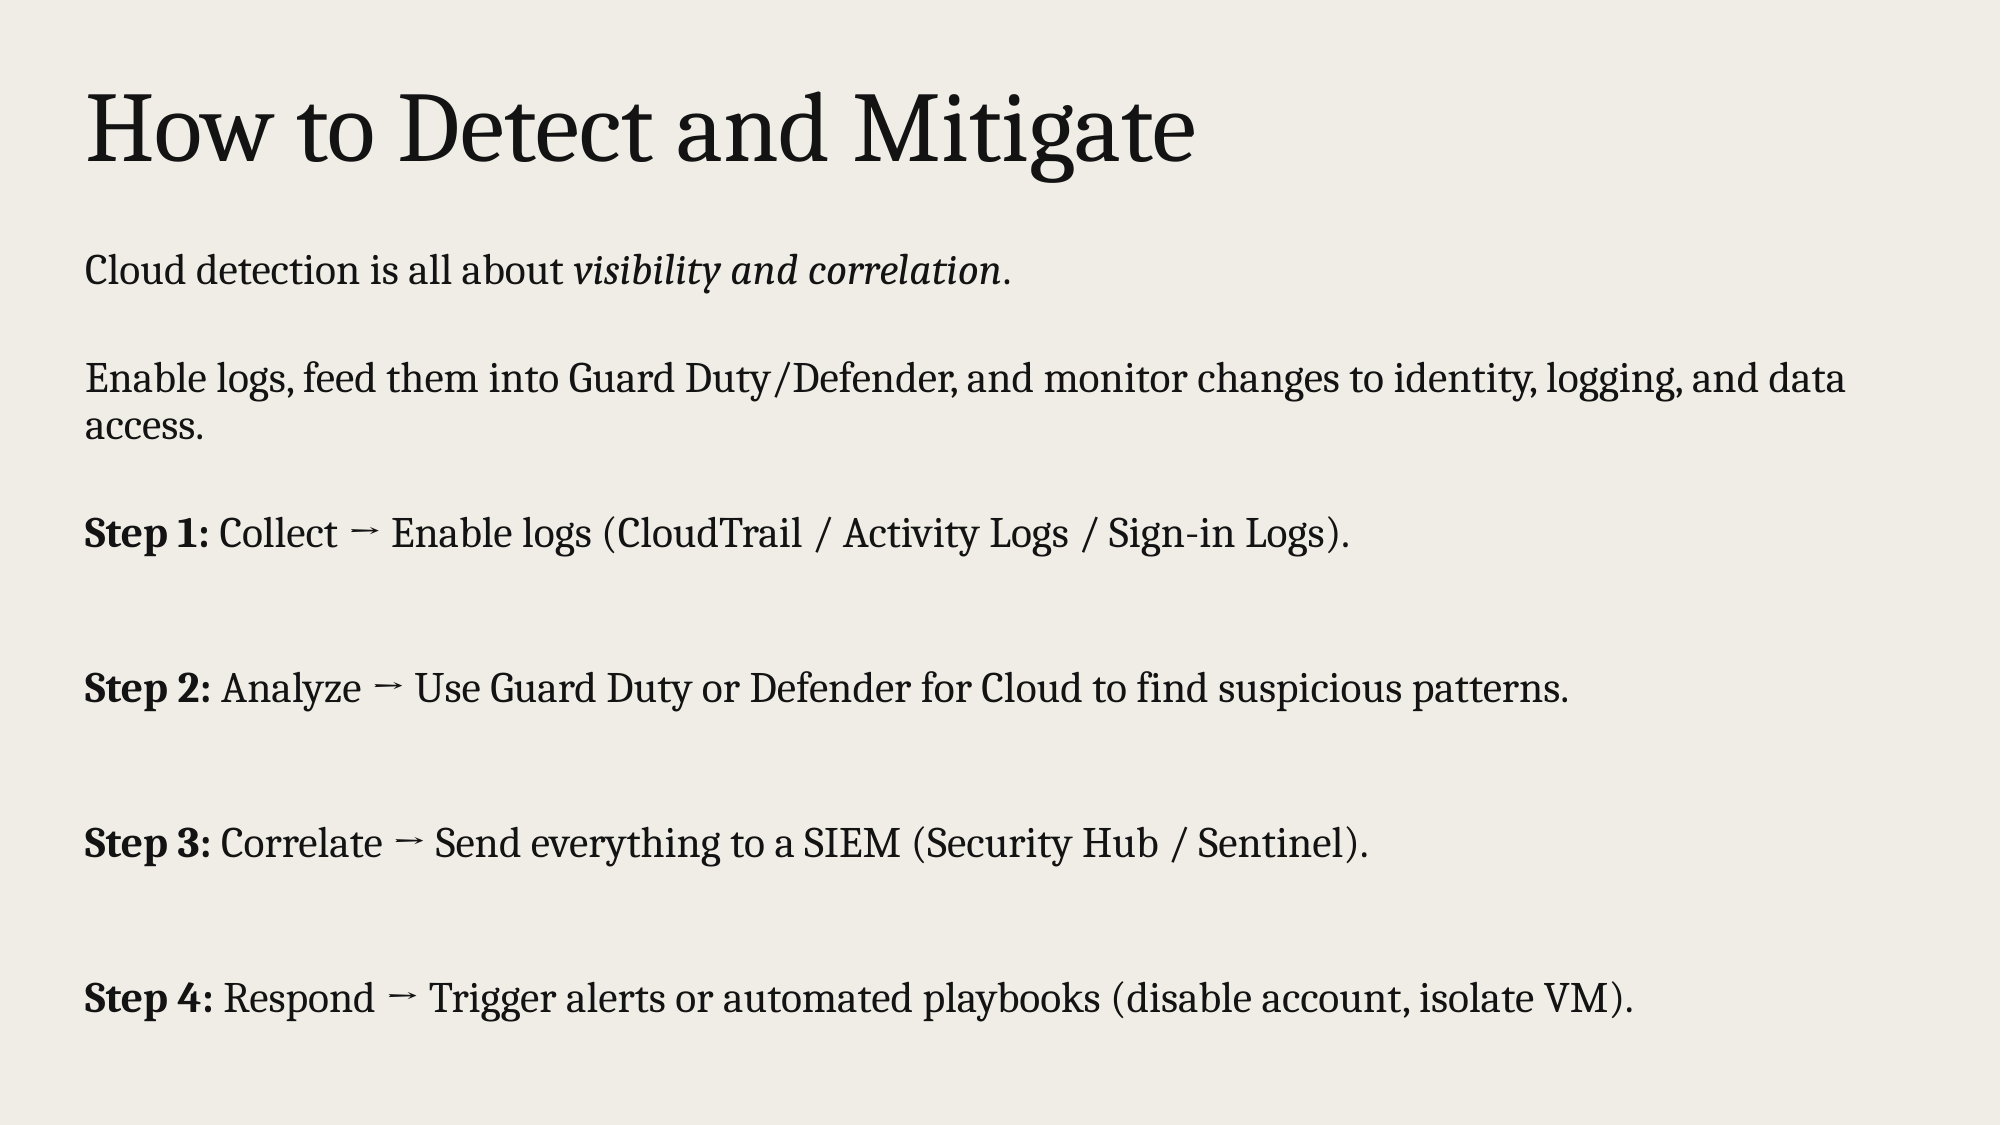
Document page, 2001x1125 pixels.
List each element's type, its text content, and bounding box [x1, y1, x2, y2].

title How to Detect and Mitigate [70, 67, 1883, 211]
text_box Cloud detection is all about visibility and correlation. Enable logs, feed them into Guard Duty/Defender, and monitor changes to identity, logging, and data access. Step 1: Collect → Enable logs (CloudTrail / Activity Logs / Sign-in Logs). Step 2: Analyze → Use Guard Duty or Defender for Cloud to find suspicious patterns. Step 3: Correlate → Send everything to a SIEM (Security Hub / Sentinel). Step 4: Respond → Trigger alerts or automated playbooks (disable account, isolate VM). [70, 239, 1901, 1037]
